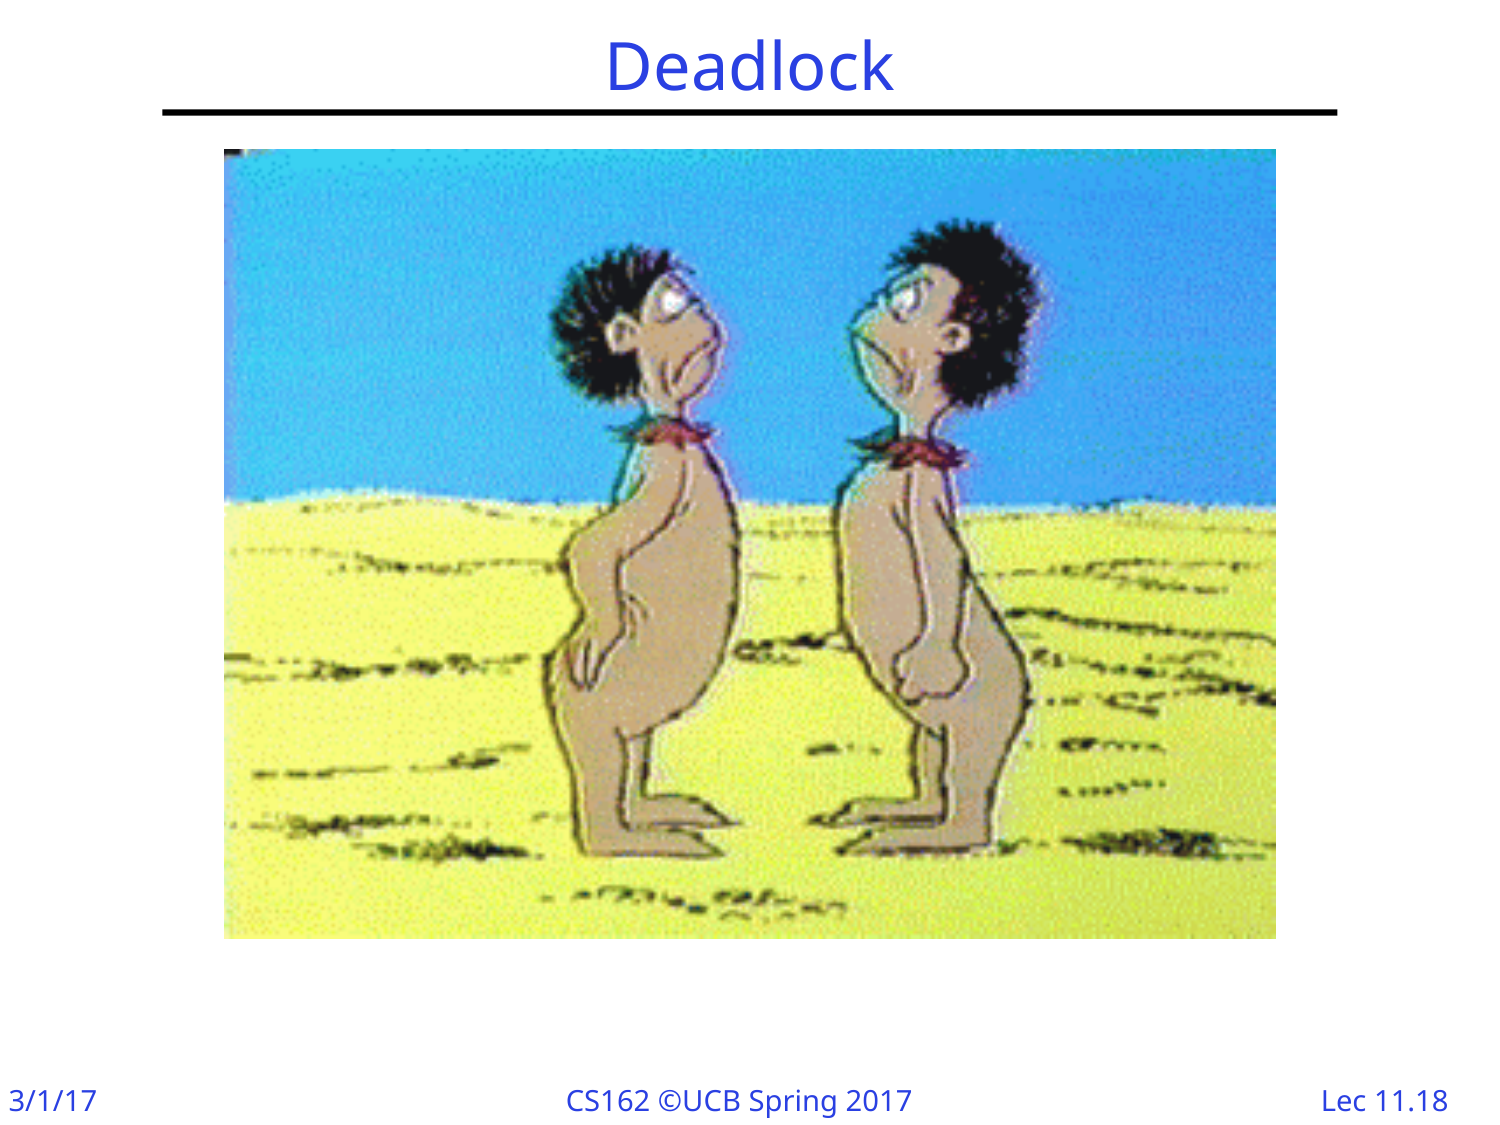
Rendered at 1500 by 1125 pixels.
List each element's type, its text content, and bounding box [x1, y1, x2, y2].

title Deadlock [162, 24, 1338, 113]
picture [224, 149, 1276, 939]
